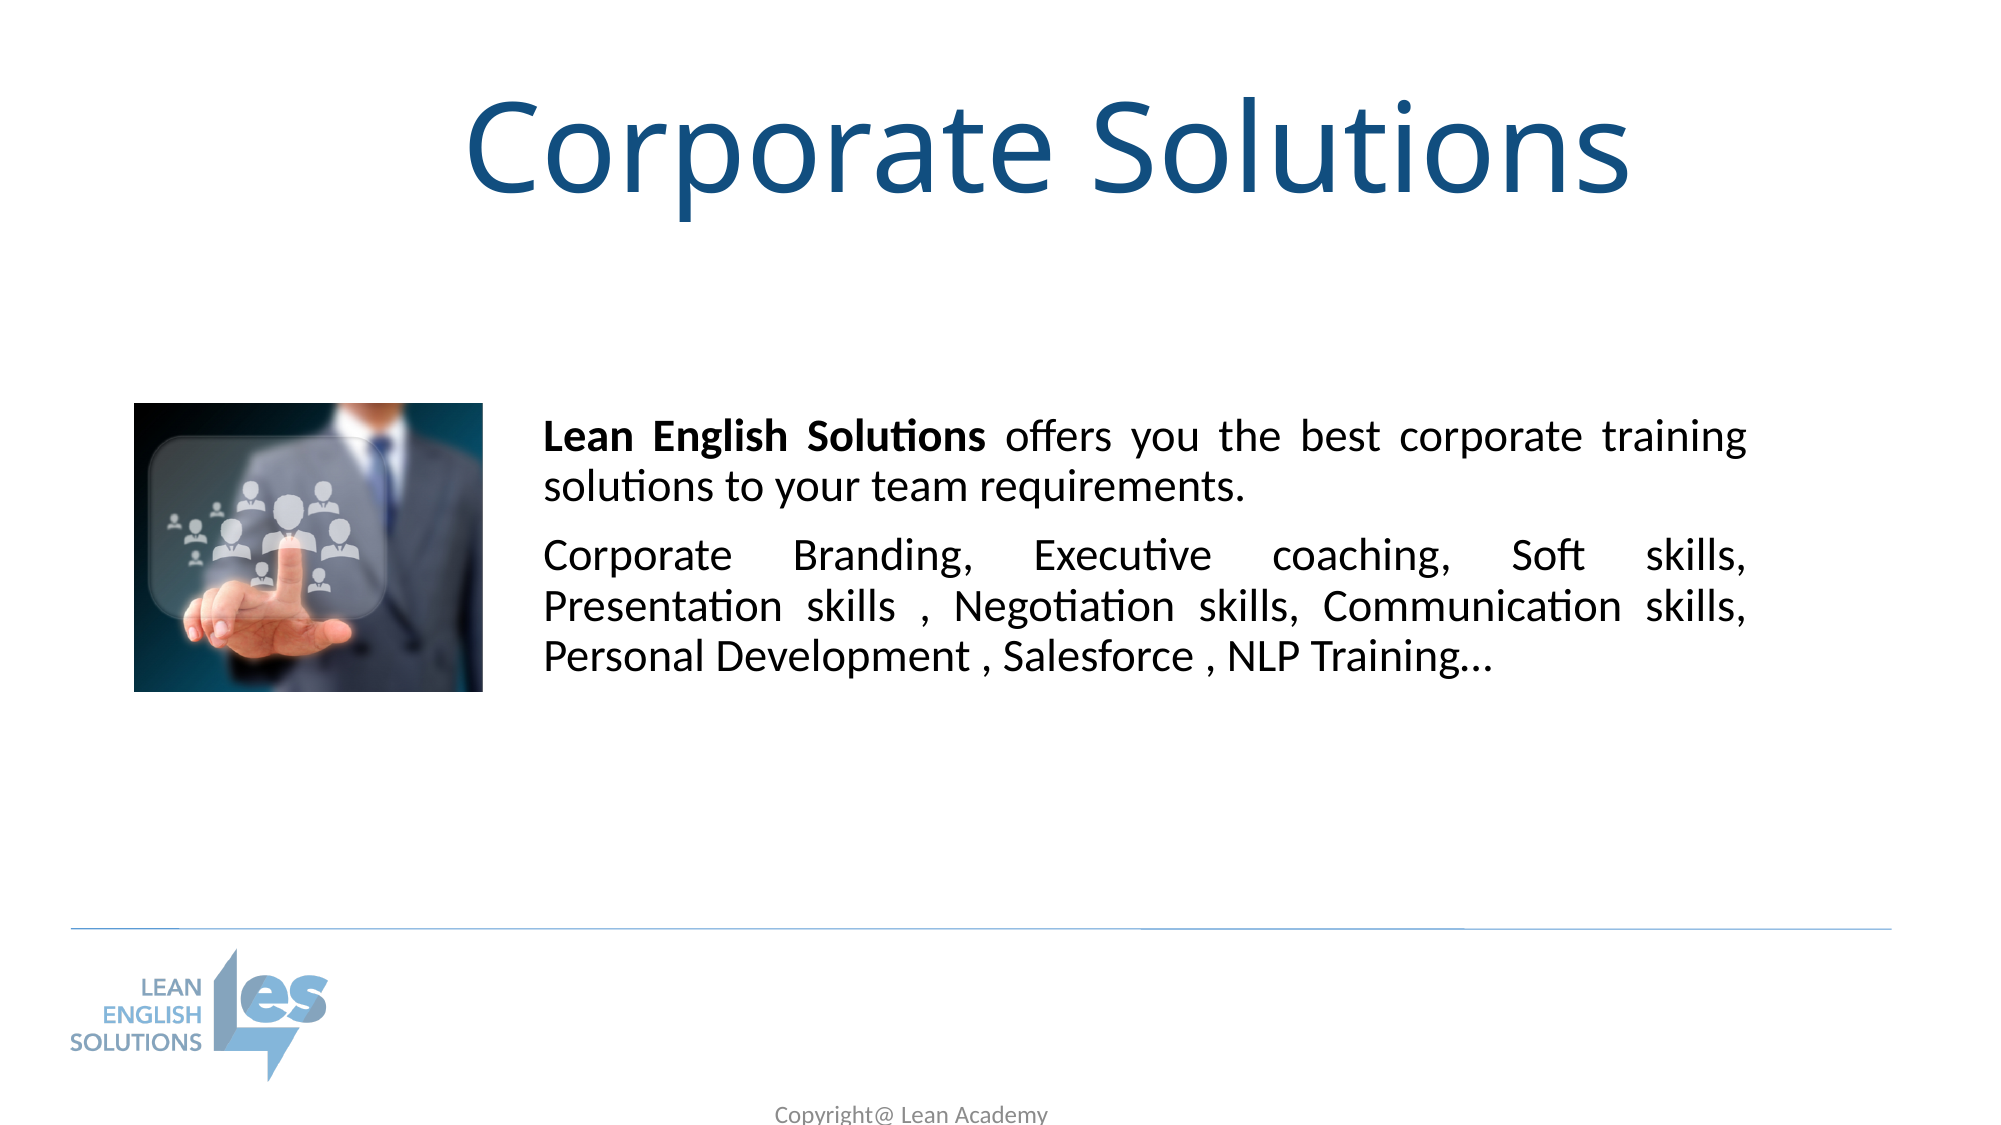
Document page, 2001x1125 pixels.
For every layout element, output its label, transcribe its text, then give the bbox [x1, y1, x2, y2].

text_box Lean English Solutions offers you the best corporate training solutions to your team requirements. Corporate Branding, Executive coaching, Soft skills, Presentation skills , Negotiation skills, Communication skills, Personal Development , Salesforce , NLP Training… [528, 403, 1763, 692]
picture [70, 948, 328, 1082]
picture [134, 403, 483, 692]
text_box Corporate Solutions [447, 72, 1680, 228]
text_box Copyright@ Lean Academy [658, 1102, 1064, 1125]
